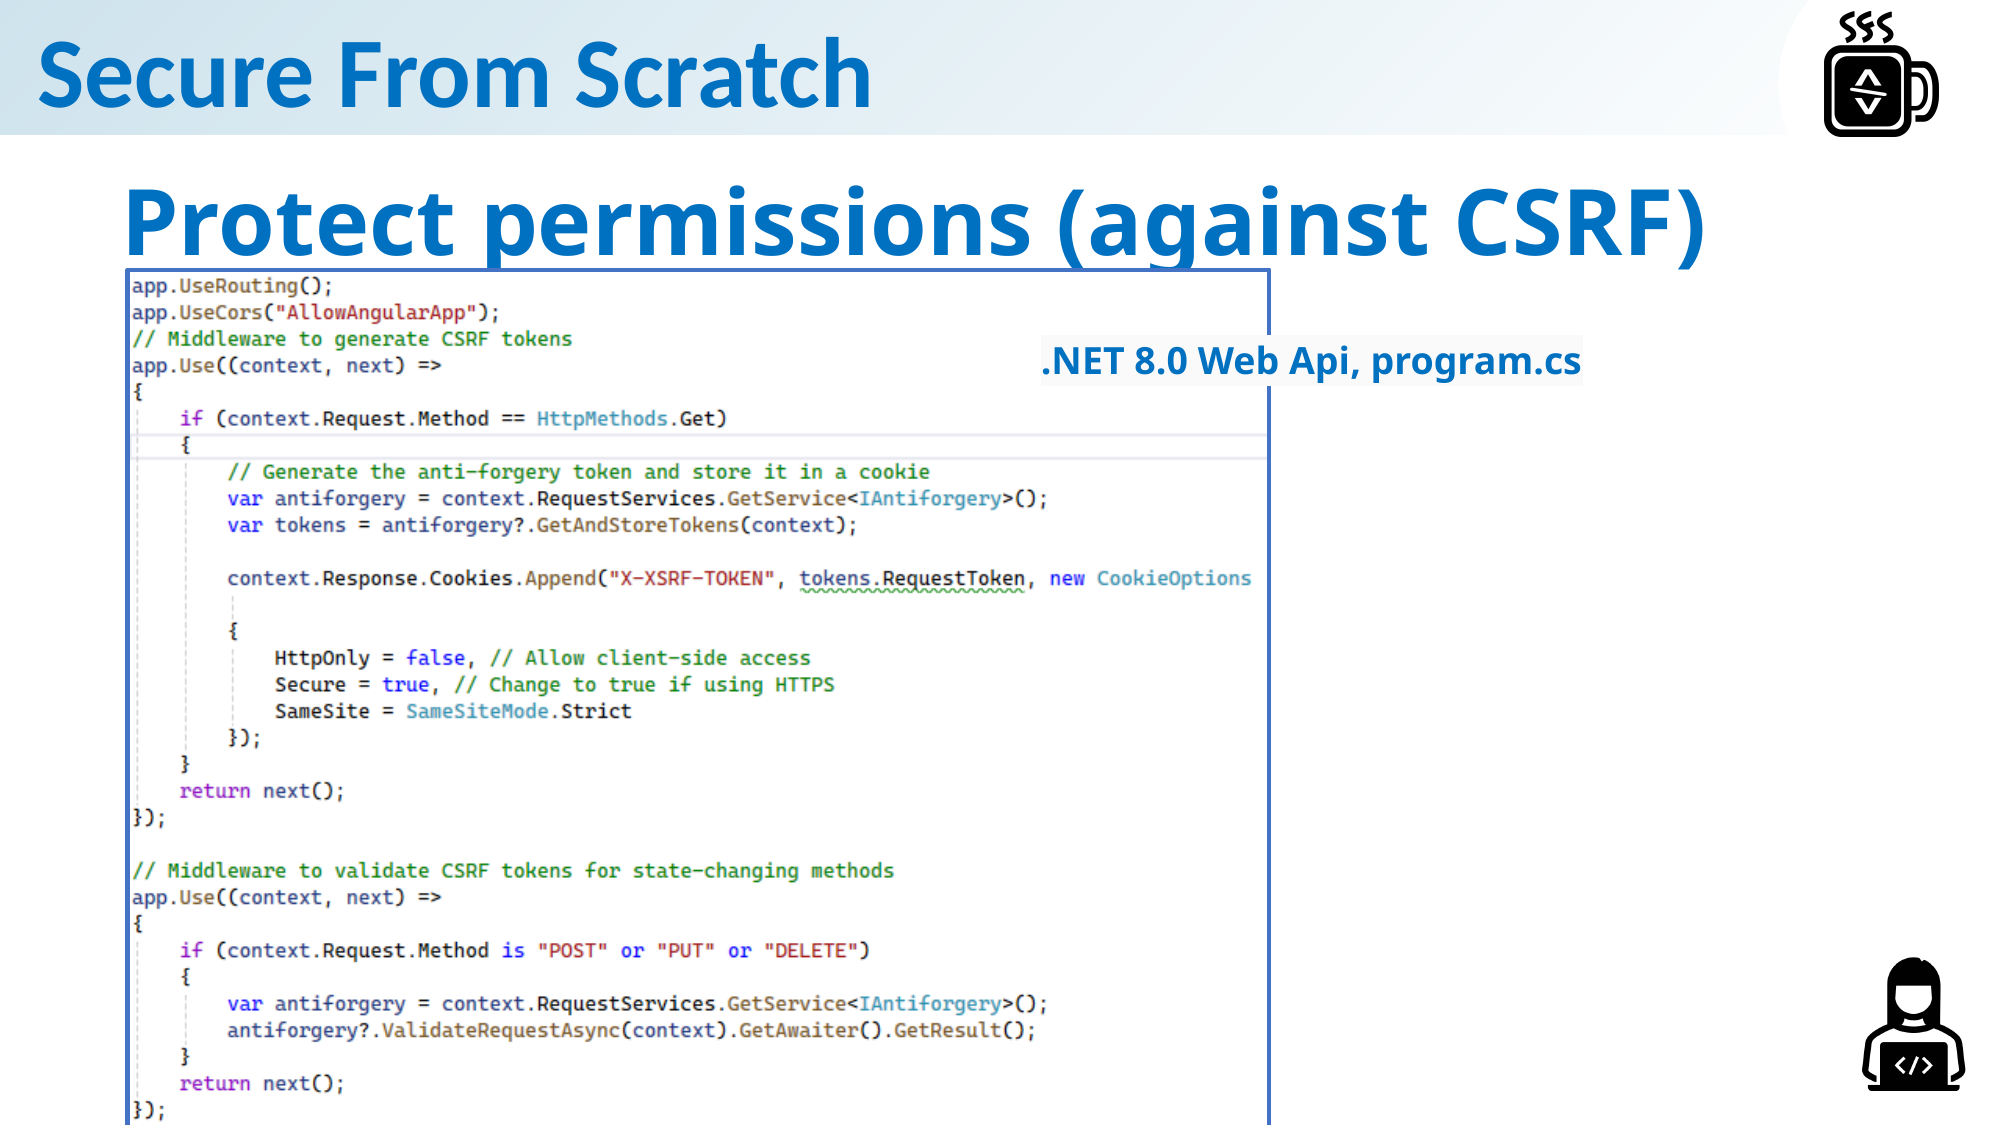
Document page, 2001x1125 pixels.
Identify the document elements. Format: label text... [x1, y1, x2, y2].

text_box .NET 8.0 Web Api, program.cs [1268, 329, 1876, 390]
picture [129, 271, 1268, 1125]
title Protect permissions (against CSRF) [106, 156, 2000, 296]
picture [1838, 943, 1989, 1094]
picture [1824, 11, 1939, 137]
